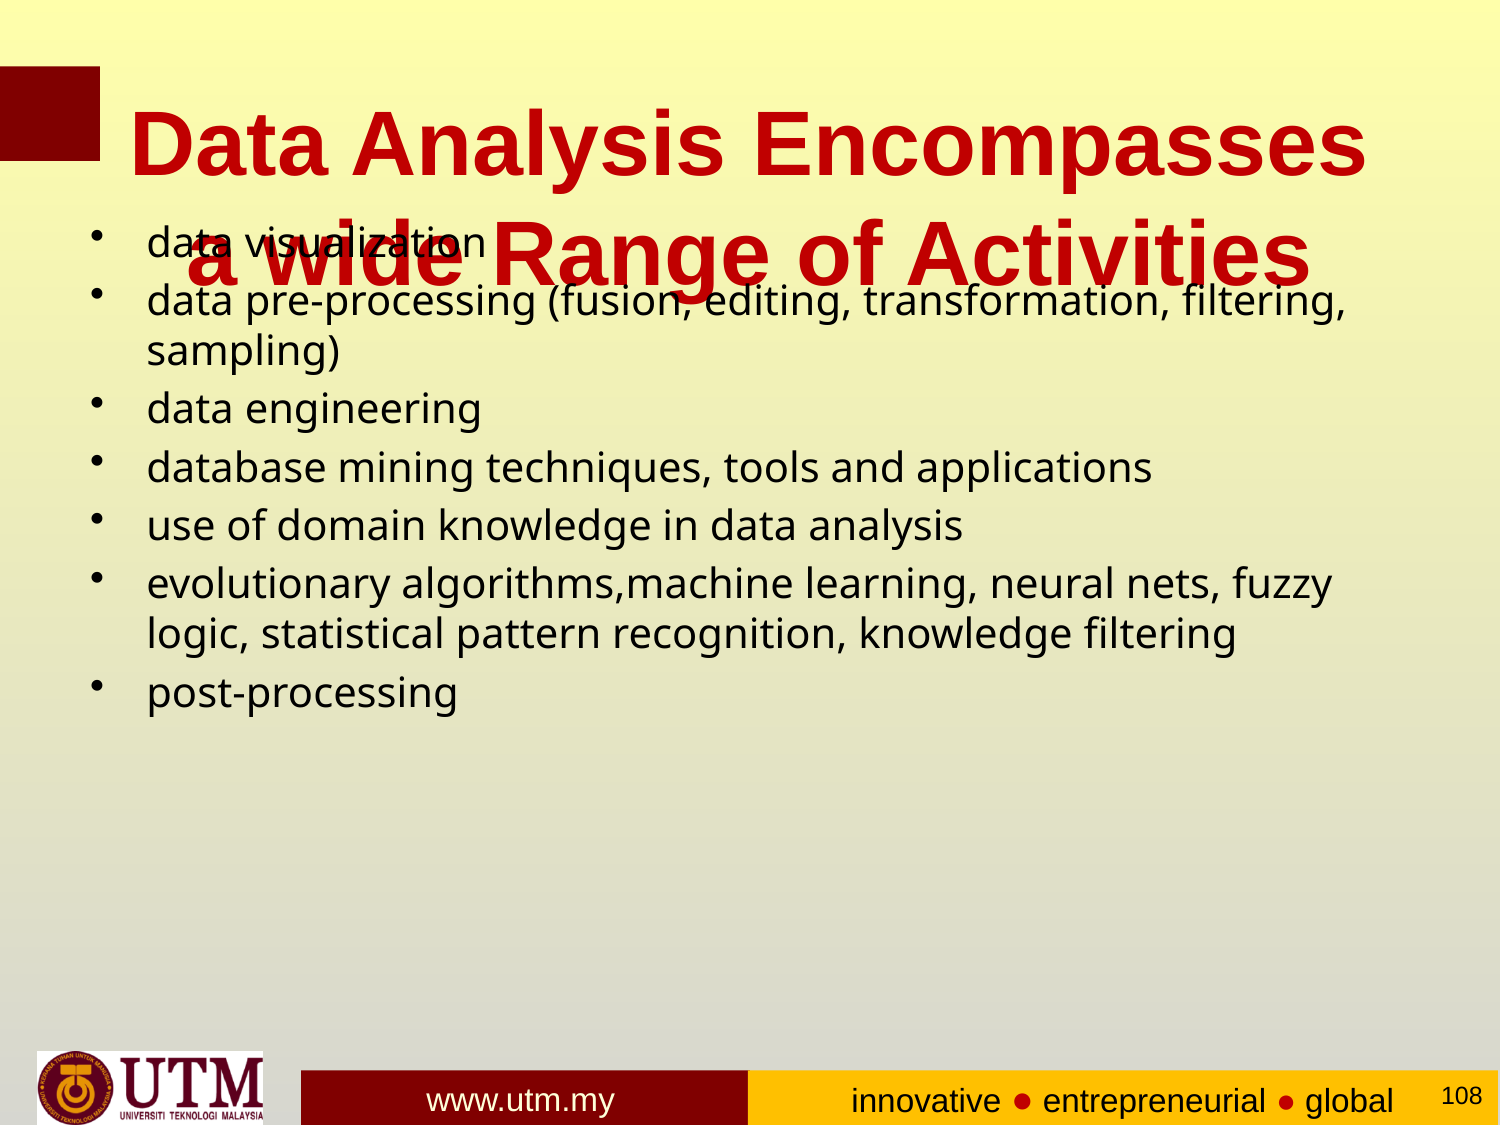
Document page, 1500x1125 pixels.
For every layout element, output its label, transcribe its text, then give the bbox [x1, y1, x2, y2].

list data visualization data pre-processing (fusion, editing, transformation, filtering, sampling) data engineering database mining techniques, tools and applications use of domain knowledge in data analysis evolutionary algorithms,machine learning, neural nets, fuzzy logic, statistical pattern recognition, knowledge filtering post-processing [74, 207, 1426, 1006]
title Data Analysis Encompasses a wide Range of Activities [112, 99, 1388, 207]
picture [37, 1051, 263, 1125]
